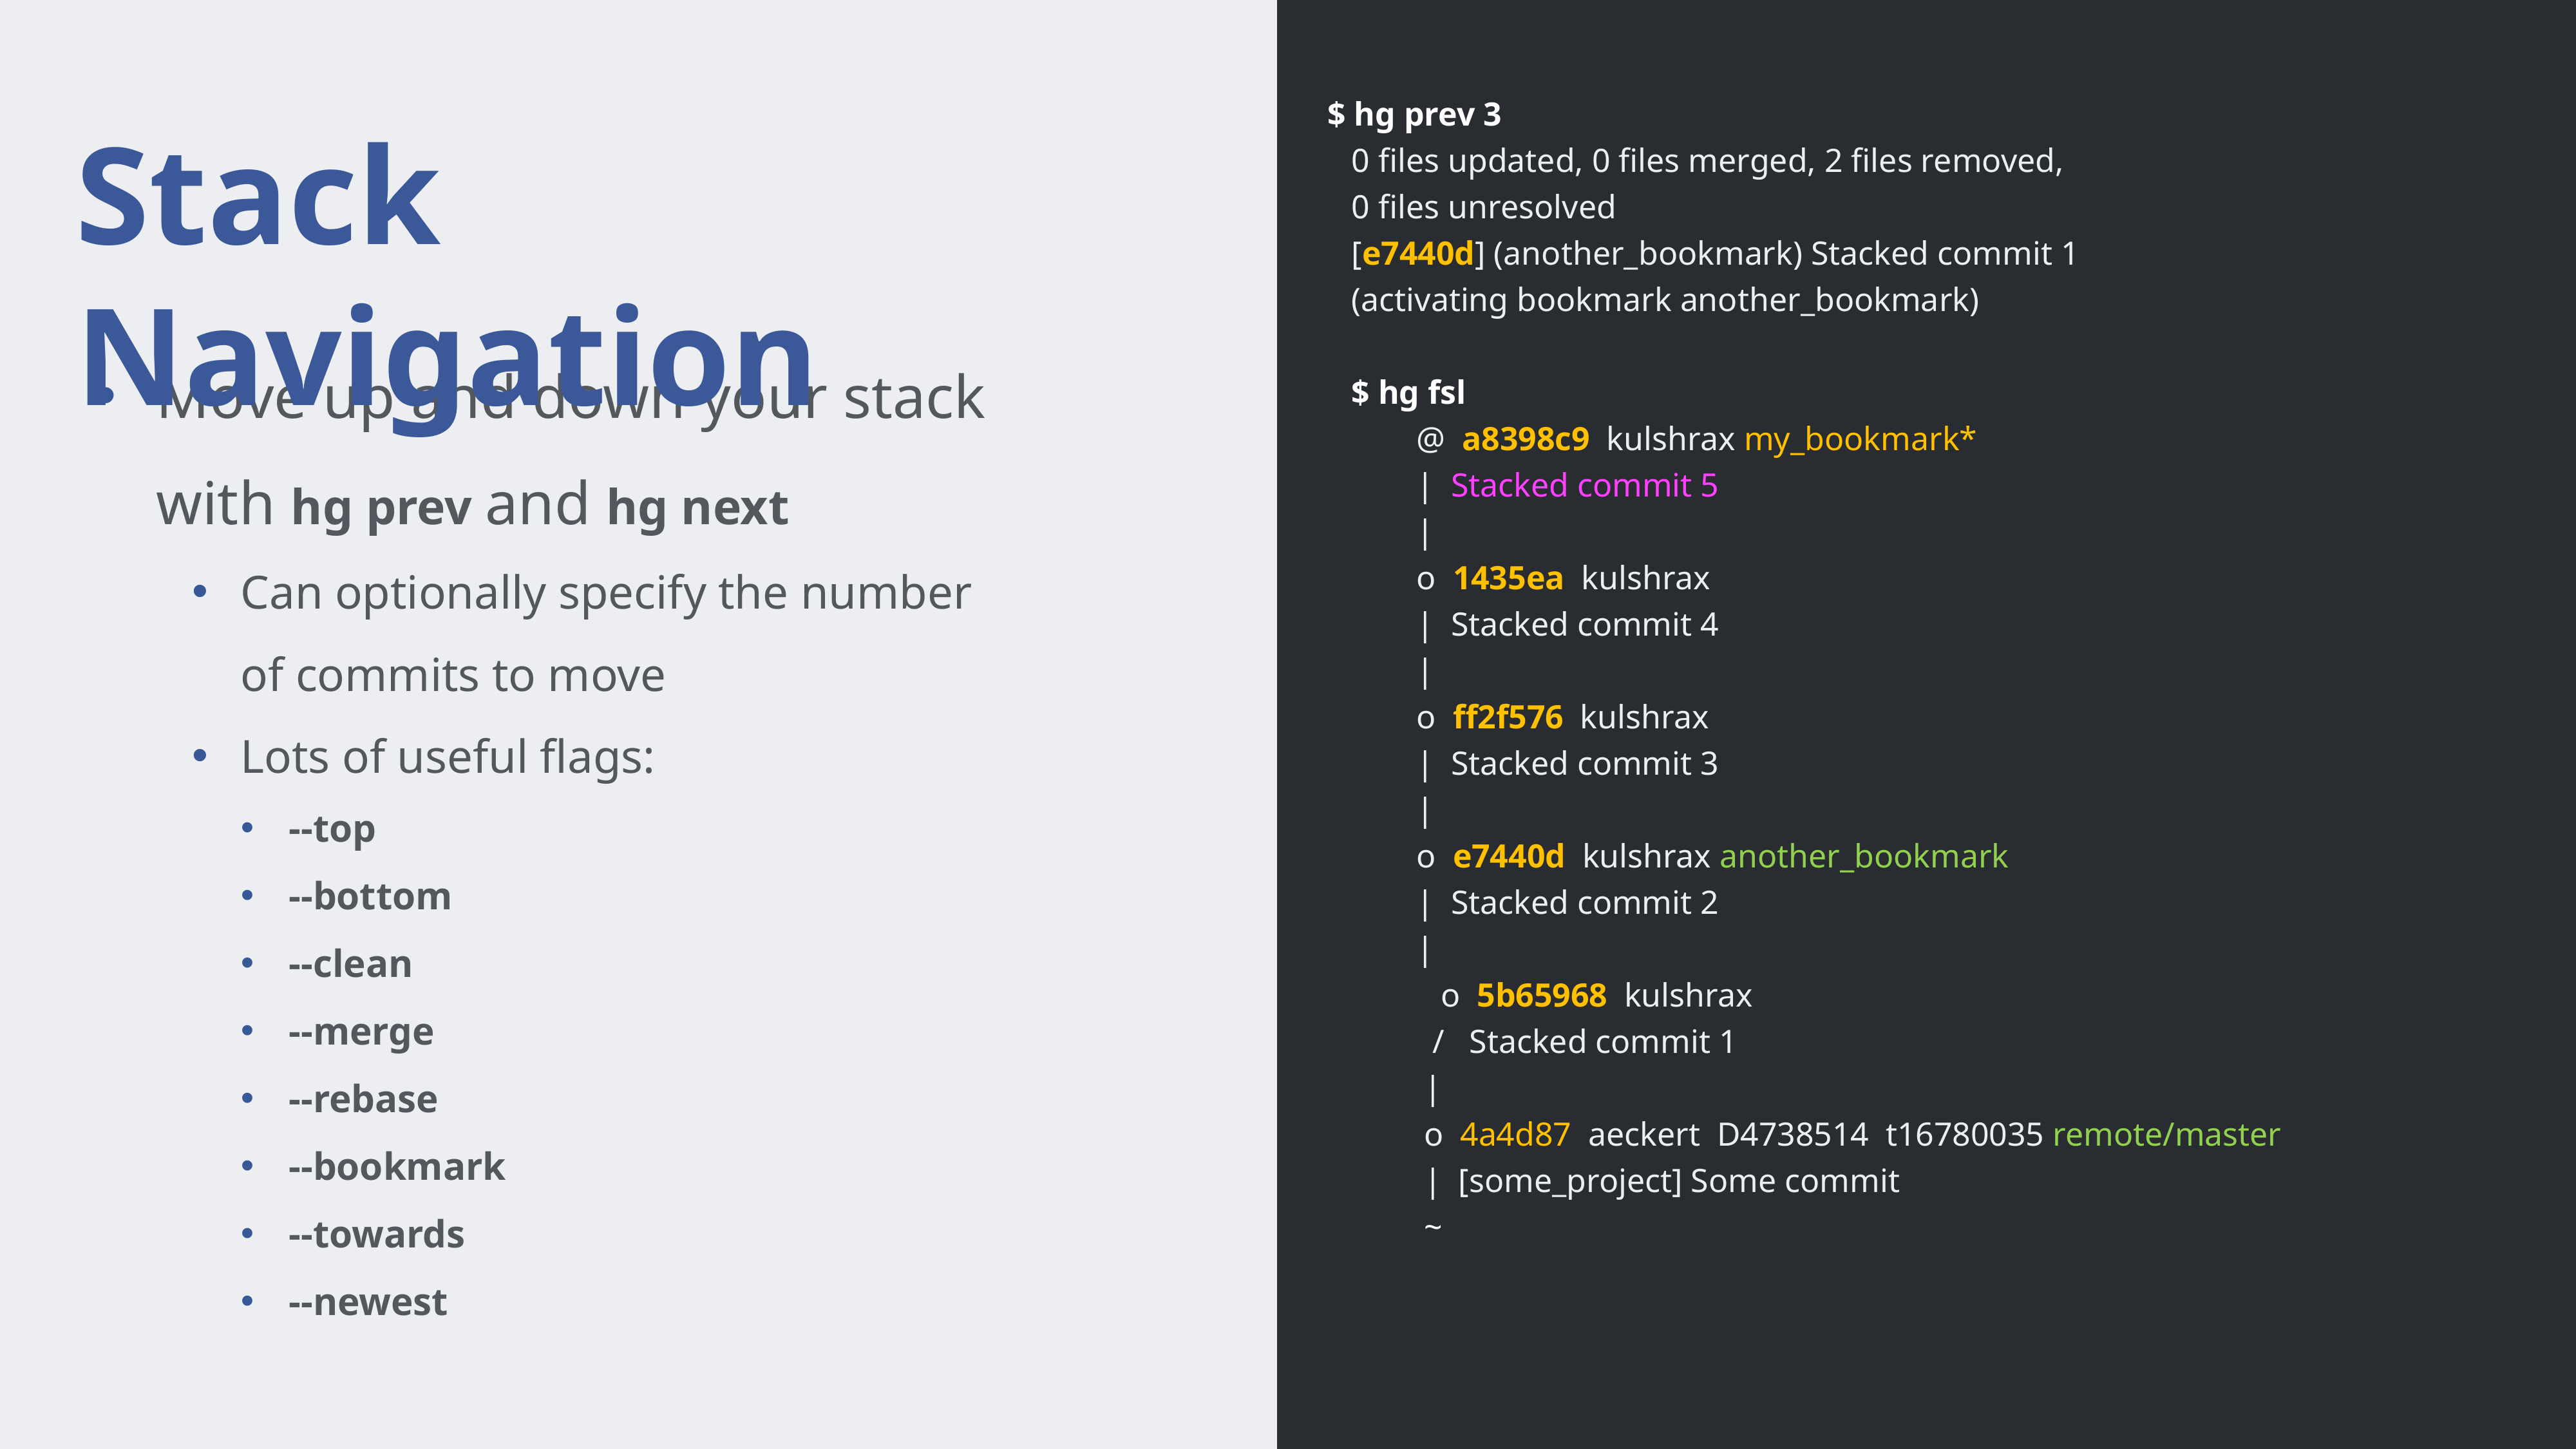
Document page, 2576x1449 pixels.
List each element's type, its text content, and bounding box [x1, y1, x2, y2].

title Stack Navigation [75, 109, 1214, 305]
text_box [1277, 0, 2576, 1449]
list Move up and down your stack with hg prev and hg next Can optionally specify the number of commits to move Lots of useful flags: --top --bottom --clean --merge --rebase --bookmark --towards --newest [95, 323, 1028, 1157]
text_box $ hg prev 3 0 files updated, 0 files merged, 2 files removed, 0 files unresolved [e7440d] (another_bookmark) Stacked commit 1 (activating bookmark another_bookmark) $ hg fsl @ a8398c9 kulshrax my_bookmark* | Stacked commit 5 | o 1435ea kulshrax | Stacked commit 4 | o ff2f576 kulshrax | Stacked commit 3 | o e7440d kulshrax another_bookmark | Stacked commit 2 | o 5b65968 kulshrax / Stacked commit 1 | o 4a4d87 aeckert D4738514 t16780035 remote/master | [some_project] Some commit ~ [1308, 76, 2481, 1373]
